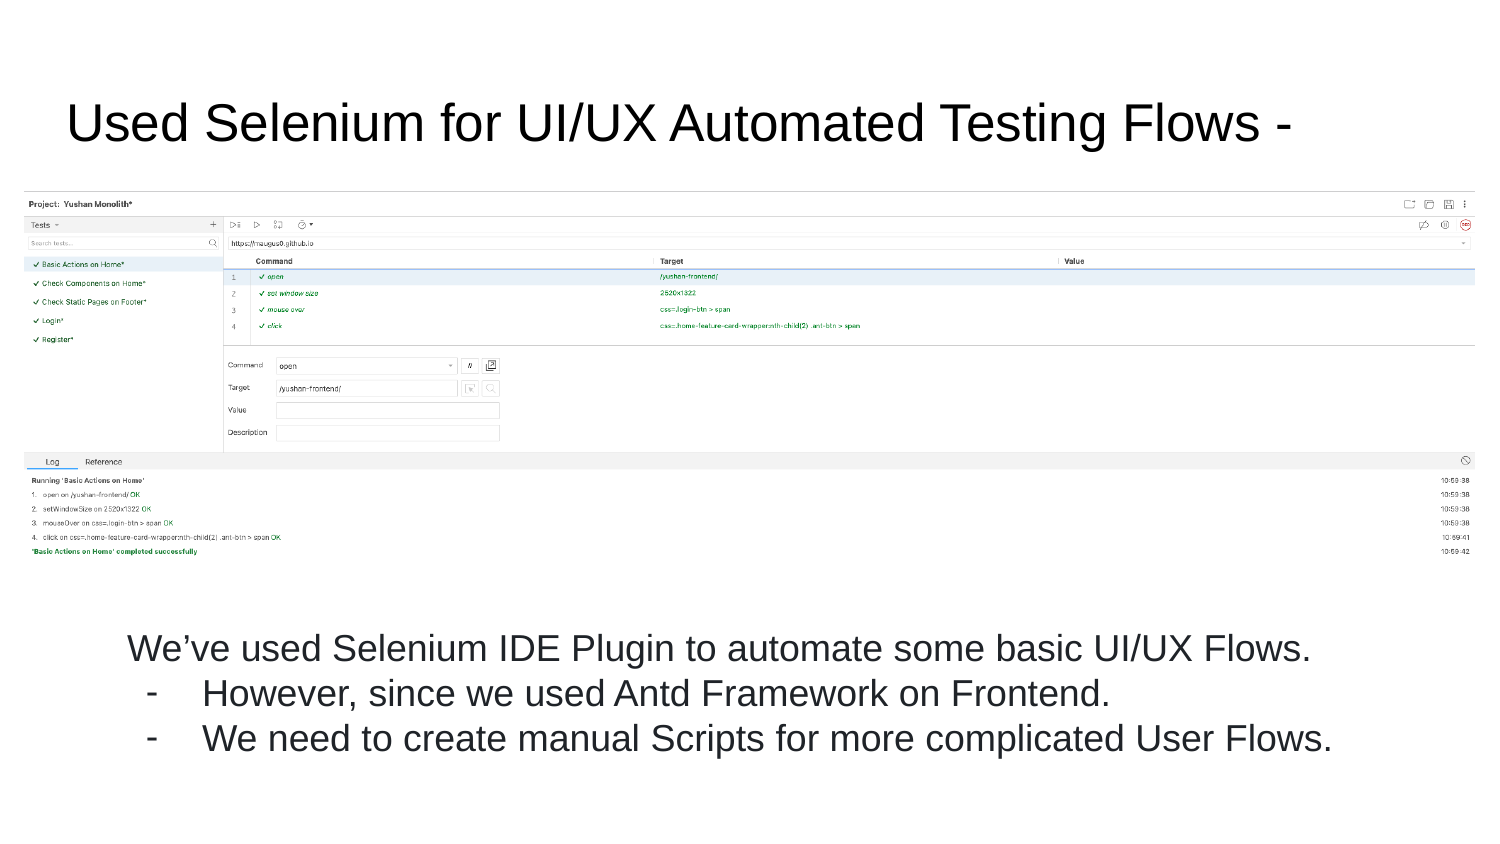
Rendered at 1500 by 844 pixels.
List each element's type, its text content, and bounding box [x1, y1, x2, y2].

picture [24, 191, 1476, 561]
text_box We’ve used Selenium IDE Plugin to automate some basic UI/UX Flows. However, since we used Antd Framework on Frontend. We need to create manual Scripts for more complicated User Flows. [112, 609, 1407, 803]
title Used Selenium for UI/UX Automated Testing Flows - [51, 72, 1449, 167]
